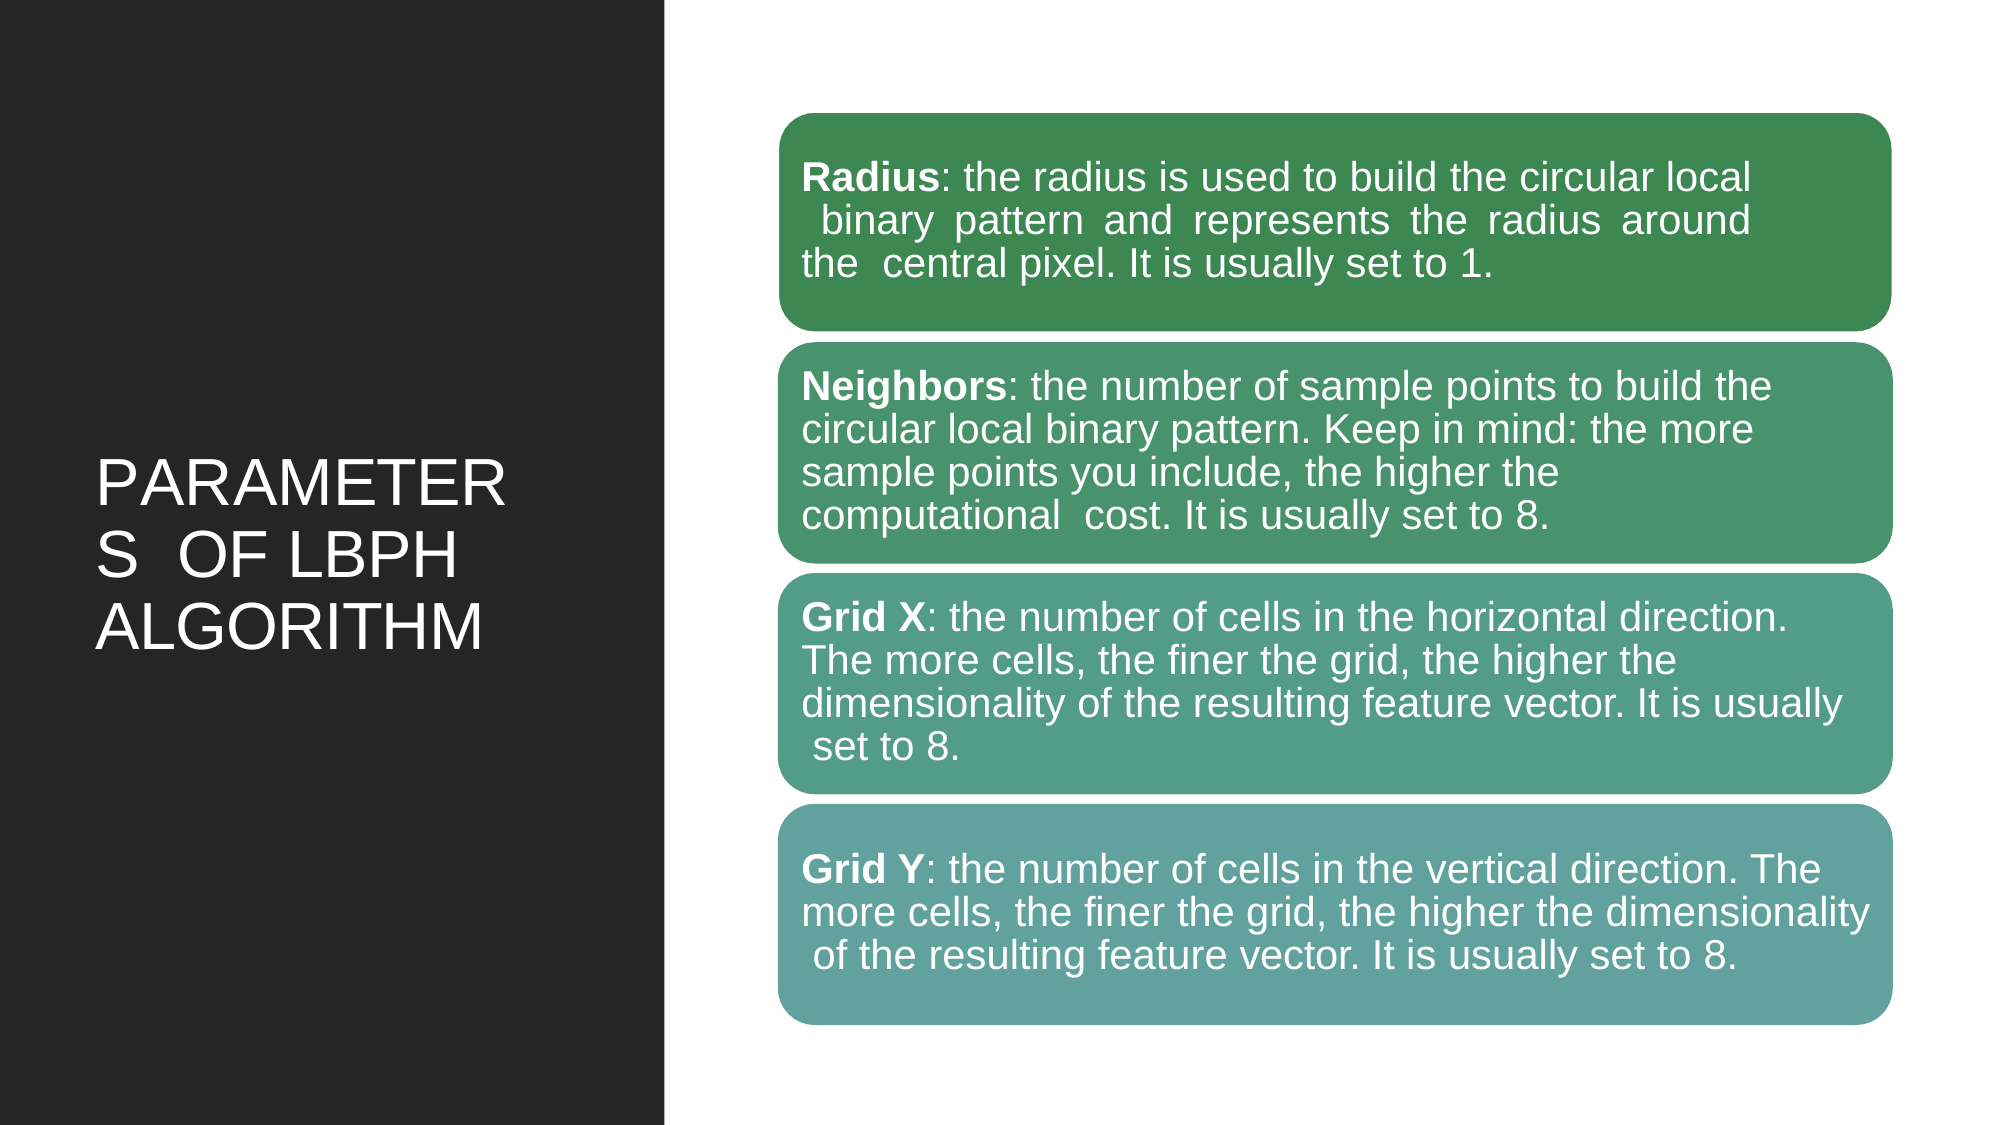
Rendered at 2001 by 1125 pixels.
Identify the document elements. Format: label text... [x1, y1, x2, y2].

text_box Neighbors: the number of sample points to build the circular local binary pattern. Keep in mind: the more sample points you include, the higher the computational cost. It is usually set to 8. [799, 357, 1832, 539]
text_box Grid X: the number of cells in the horizontal direction. The more cells, the finer the grid, the higher the dimensionality of the resulting feature vector. It is usually set to 8. [799, 588, 1846, 769]
text_box PARAMETERS OF LBPH ALGORITHM [93, 438, 544, 665]
text_box [777, 803, 1893, 1026]
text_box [776, 109, 1895, 335]
text_box Grid Y: the number of cells in the vertical direction. The more cells, the finer the grid, the higher the dimensionality of the resulting feature vector. It is usually set to 8. [799, 840, 1872, 979]
text_box [777, 573, 1893, 795]
text_box [0, 0, 665, 1125]
text_box [777, 343, 1893, 564]
